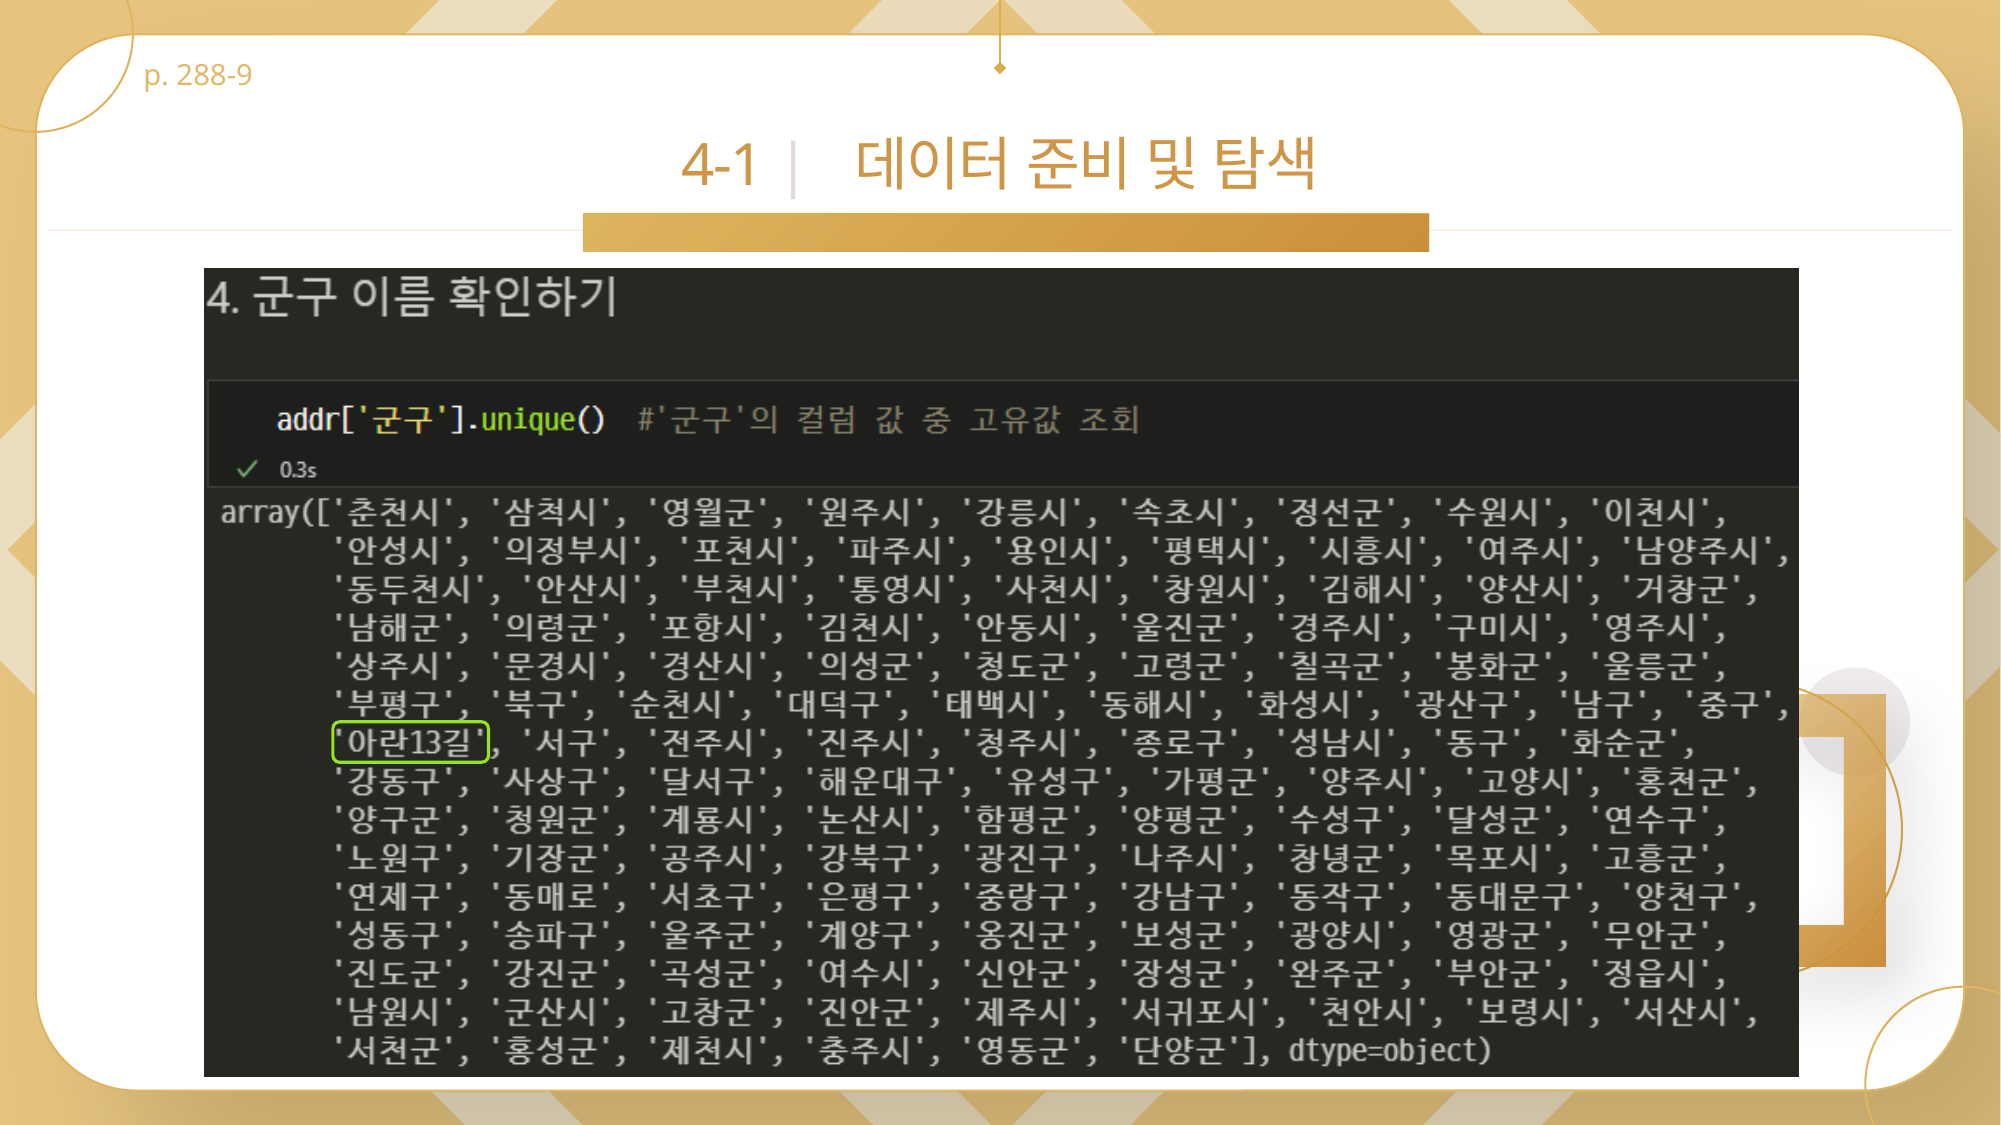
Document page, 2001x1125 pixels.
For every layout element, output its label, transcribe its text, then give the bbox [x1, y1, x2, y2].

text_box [1799, 667, 1910, 993]
title 4-1 | 데이터 준비 및 탐색 [147, 115, 1853, 209]
subtitle Part 3 빅데이터 분석 – 지리 정보 분석 [581, 210, 1432, 255]
picture [204, 268, 1799, 1077]
text_box p. 288-9 [128, 49, 268, 99]
